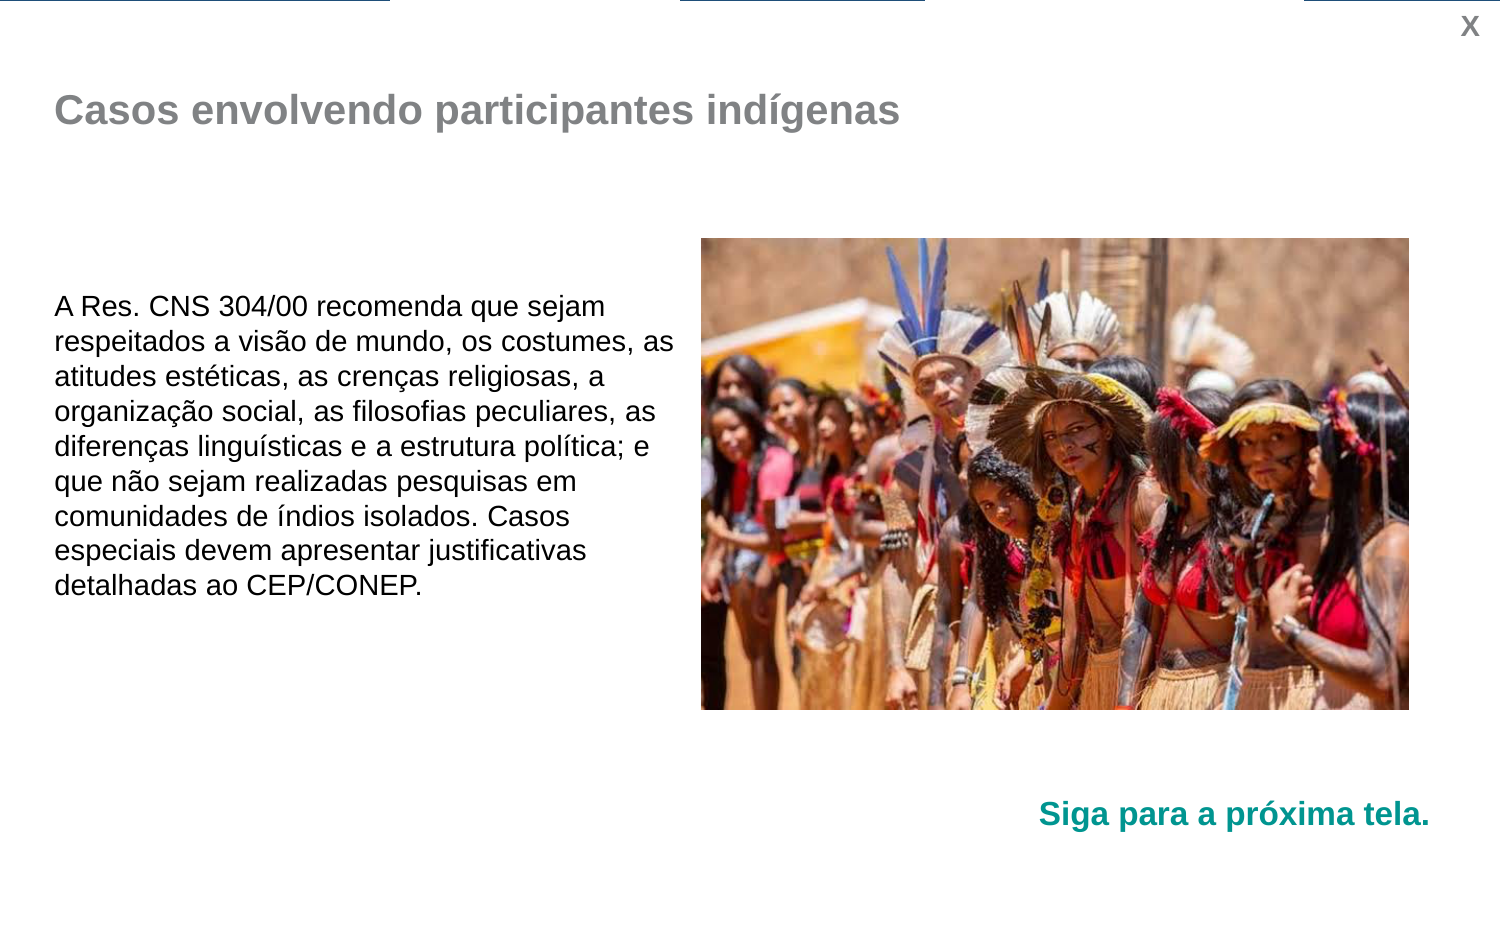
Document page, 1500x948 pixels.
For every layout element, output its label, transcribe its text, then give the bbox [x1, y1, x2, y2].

text_box X [1445, 0, 1500, 51]
picture [701, 238, 1409, 710]
text_box Siga para a próxima tela. [718, 784, 1446, 881]
text_box A Res. CNS 304/00 recomenda que sejam respeitados a visão de mundo, os costumes, as atitudes estéticas, as crenças religiosas, a organização social, as filosofias peculiares, as diferenças linguísticas e a estrutura política; e que não sejam realizadas pesquisas em comunidades de índios isolados. Casos especiais devem apresentar justificativas detalhadas ao CEP/CONEP. [39, 279, 696, 336]
text_box Casos envolvendo participantes indígenas [39, 25, 1390, 142]
